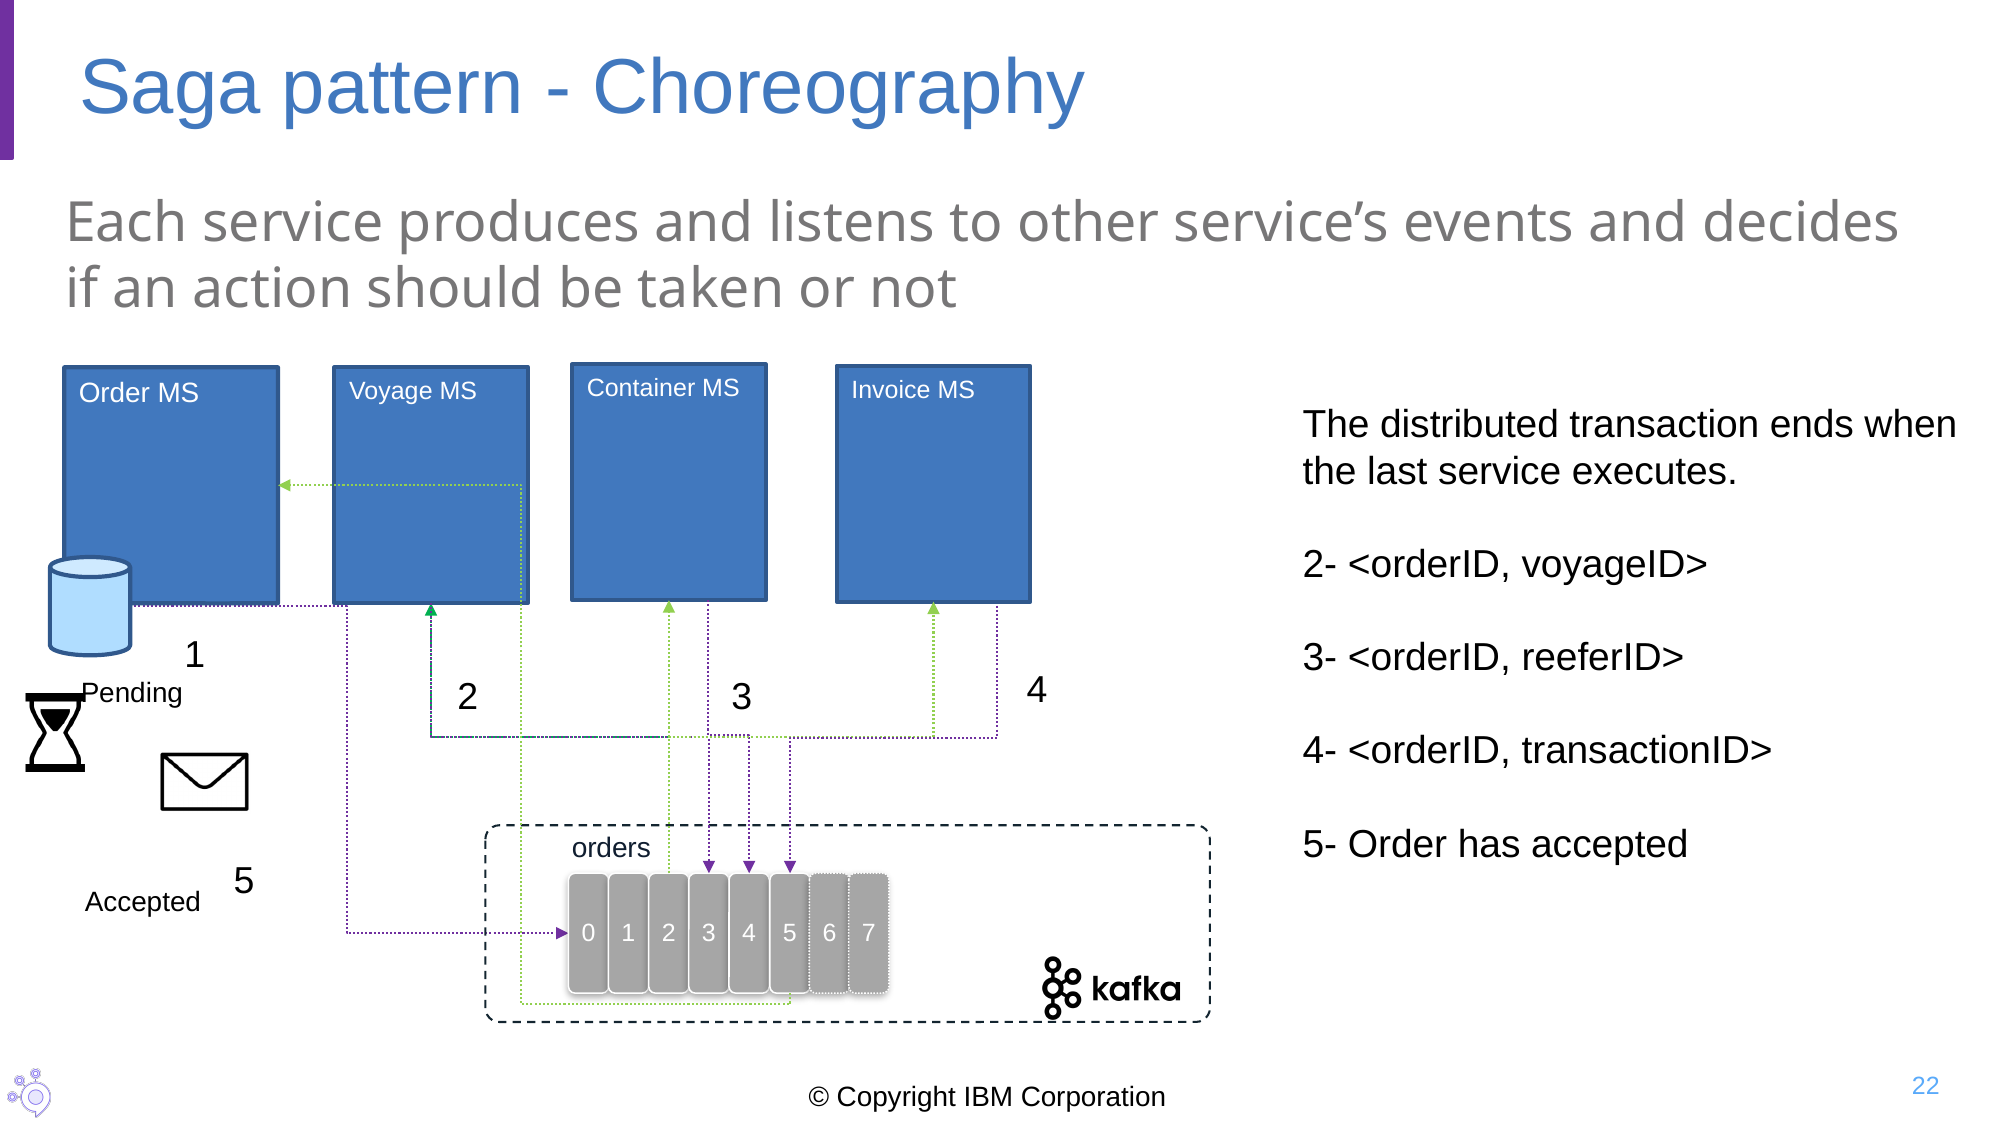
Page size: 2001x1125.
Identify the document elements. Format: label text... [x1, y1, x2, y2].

text_box [707, 825, 1210, 1022]
picture [7, 1068, 51, 1118]
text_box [665, 604, 938, 870]
picture [159, 749, 251, 814]
text_box Voyage MS [332, 365, 530, 513]
text_box Invoice MS [835, 364, 1032, 604]
text_box 4 [1033, 657, 1063, 718]
picture [15, 692, 95, 772]
list Each service produces and listens to other service’s events and decides if an action should be taken or not [49, 178, 1936, 368]
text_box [311, 514, 703, 1082]
text_box Container MS [570, 362, 768, 602]
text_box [129, 605, 306, 934]
title Saga pattern - Choreography [63, 9, 1901, 155]
text_box Pending [66, 667, 124, 716]
text_box Order MS [62, 365, 281, 604]
text_box The distributed transaction ends when the last service executes. 2- <orderID, voyageID> 3- <orderID, reeferID> 4- <orderID, transactionID> 5- Order has accepted [1287, 391, 2000, 919]
slide_number 22 [1867, 1054, 1955, 1115]
picture [1032, 946, 1190, 1030]
text_box Accepted [70, 876, 124, 925]
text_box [759, 635, 1028, 844]
text_box [47, 554, 133, 658]
